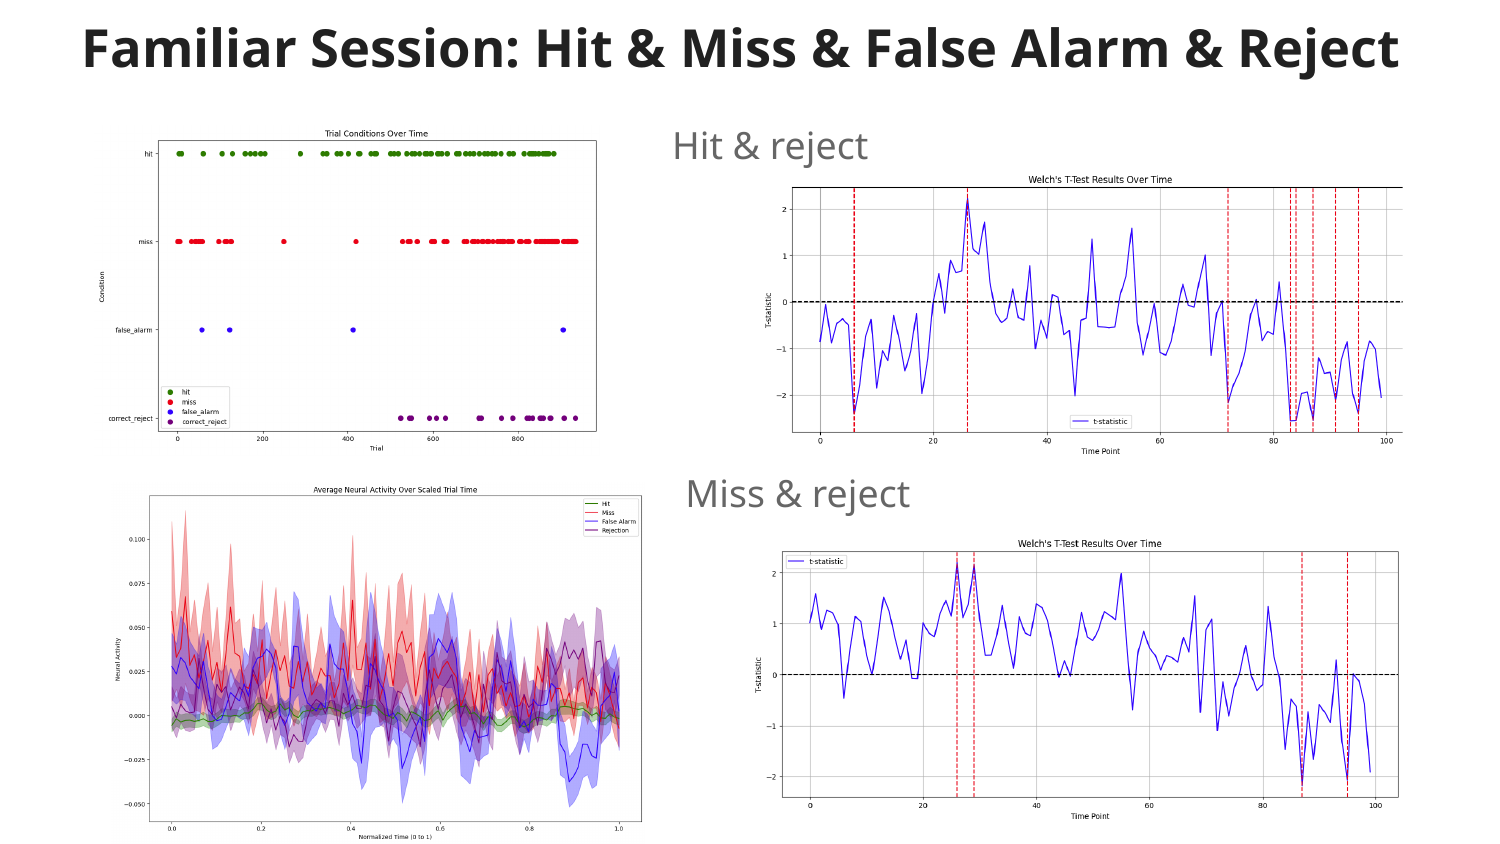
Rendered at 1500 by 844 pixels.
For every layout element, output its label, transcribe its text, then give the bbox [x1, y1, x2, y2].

picture [110, 482, 645, 844]
picture [749, 169, 1403, 461]
picture [749, 534, 1403, 825]
text_box Hit & reject [657, 106, 1403, 190]
text_box Miss & reject [670, 455, 1416, 538]
picture [93, 124, 600, 456]
title Familiar Session: Hit & Miss & False Alarm & Reject [66, 0, 1465, 132]
